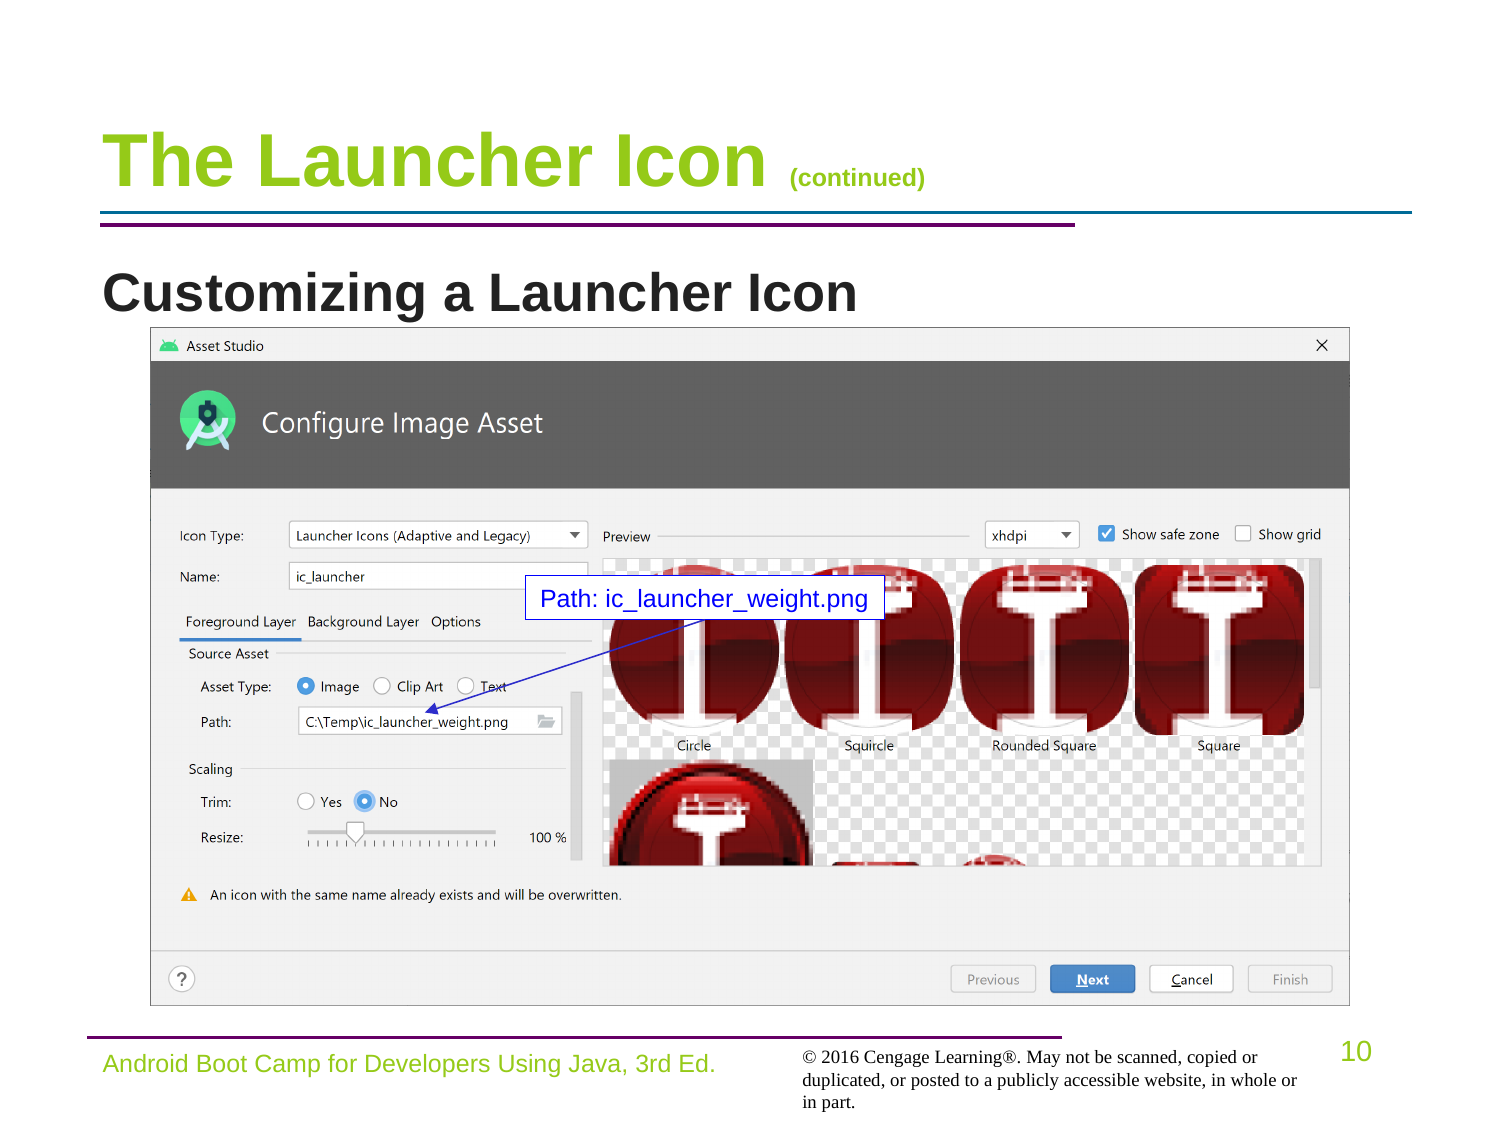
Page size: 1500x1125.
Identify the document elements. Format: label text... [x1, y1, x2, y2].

list Customizing a Launcher Icon [87, 249, 1413, 1026]
title The Launcher Icon (continued) [87, 62, 1413, 249]
slide_number 10 [1074, 1025, 1388, 1100]
footer Android Boot Camp for Developers Using Java, 3rd Ed. [87, 1025, 988, 1100]
picture [149, 327, 1351, 1006]
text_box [424, 620, 706, 713]
